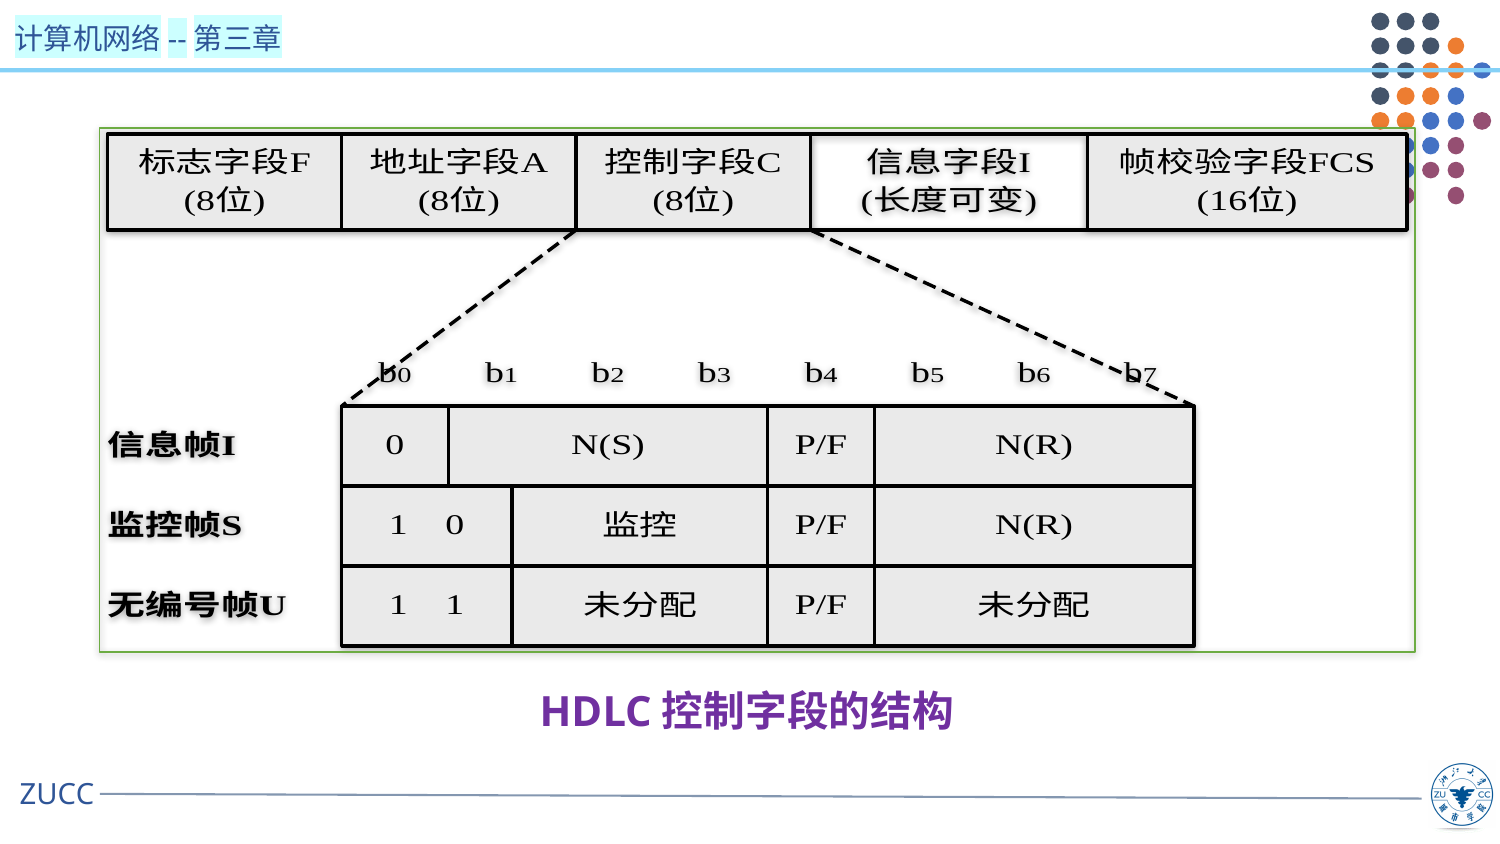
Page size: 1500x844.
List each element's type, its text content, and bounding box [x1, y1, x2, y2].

picture [100, 128, 1415, 652]
picture [1415, 750, 1500, 837]
text_box HDLC控制字段的结构 [524, 670, 990, 755]
